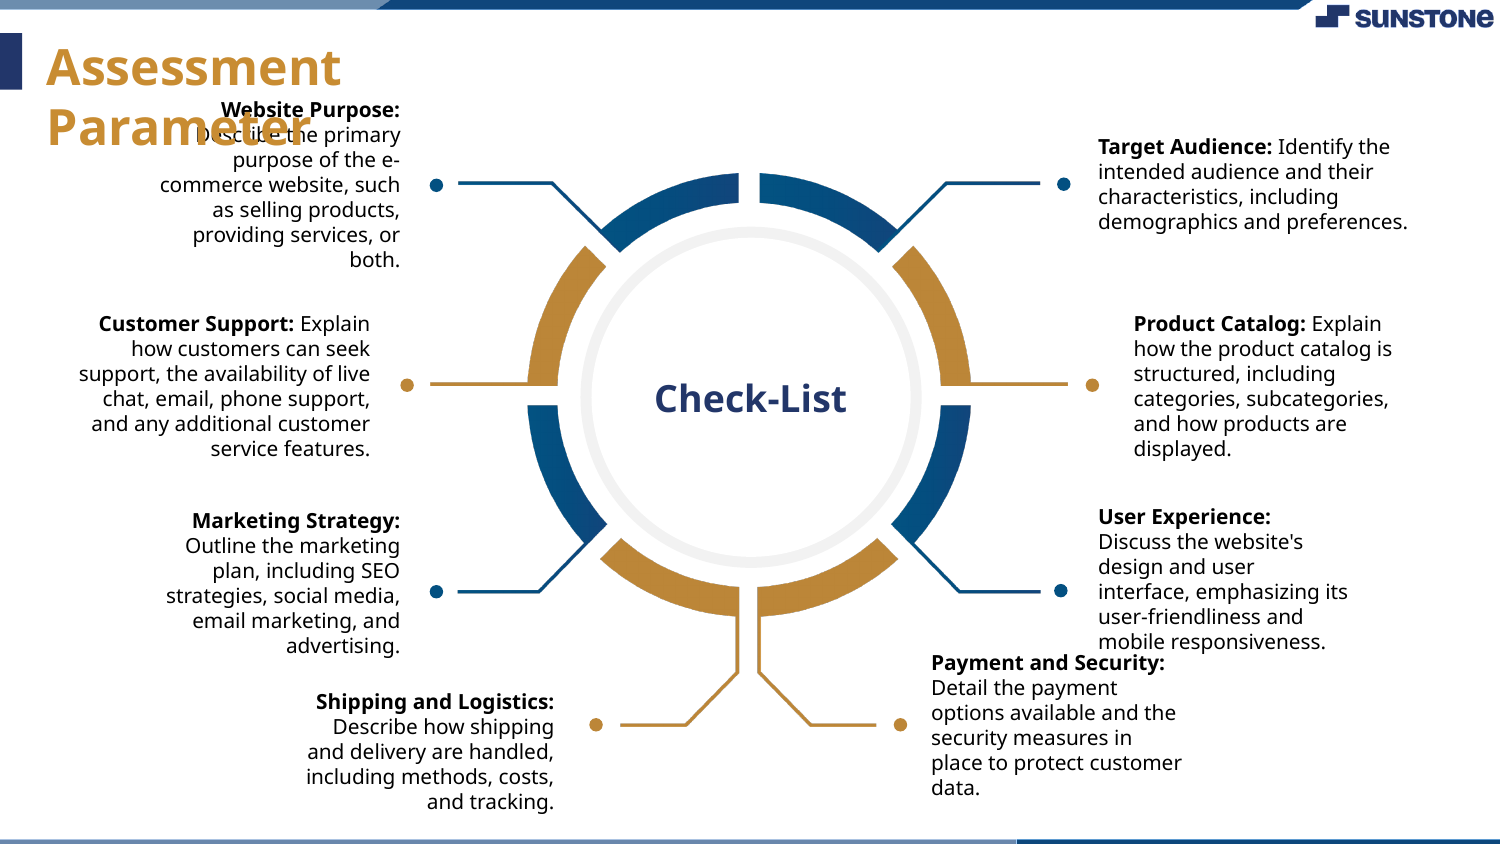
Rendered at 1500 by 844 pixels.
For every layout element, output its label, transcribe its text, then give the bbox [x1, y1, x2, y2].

list User Experience: Discuss the website's design and user interface, emphasizing its user-friendliness and mobile responsiveness. [1083, 552, 1365, 605]
list Product Catalog: Explain how the product catalog is structured, including categories, subcategories, and how products are displayed. [1118, 359, 1432, 412]
picture [0, 0, 1500, 844]
list Shipping and Logistics: Describe how shipping and delivery are handled, including methods, costs, and tracking. [288, 724, 570, 778]
list Target Audience: Identify the intended audience and their characteristics, including demographics and preferences. [1083, 157, 1464, 211]
list Website Purpose: Describe the primary purpose of the e-commerce website, such as selling products, providing services, or both. [134, 171, 416, 211]
list Payment and Security: Detail the payment options available and the security measures in place to protect customer data. [916, 698, 1198, 752]
list Marketing Strategy: Outline the marketing plan, including SEO strategies, social media, email marketing, and advertising. [134, 556, 416, 610]
text_box Assessment Parameter [31, 20, 545, 171]
list Check-List [610, 371, 892, 424]
list Customer Support: Explain how customers can seek support, the availability of live chat, email, phone support, and any additional customer service features. [52, 359, 386, 412]
